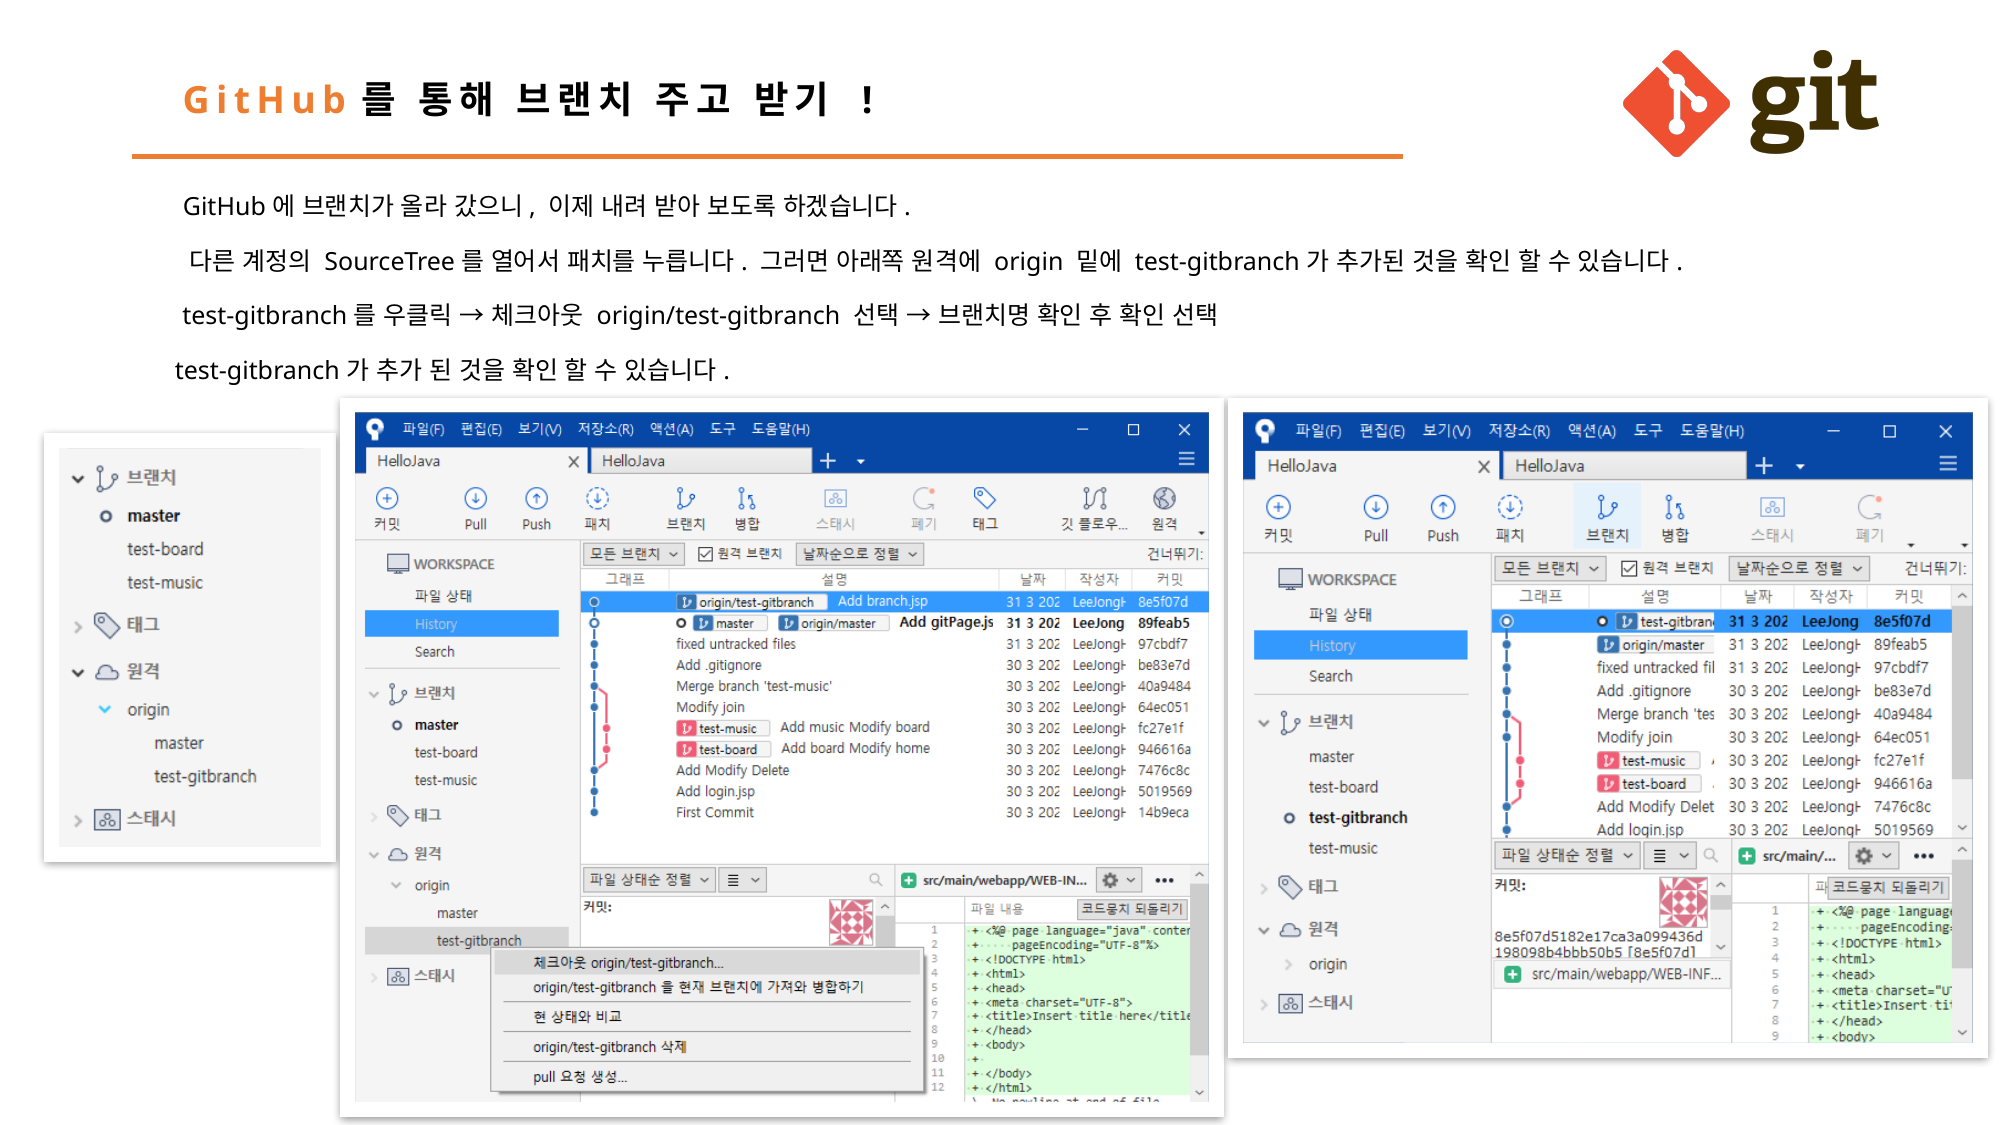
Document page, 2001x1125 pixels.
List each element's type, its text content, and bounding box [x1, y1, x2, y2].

text_box test-gitbranch를 우클릭 → 체크아웃 origin/test-gitbranch 선택 → 브랜치명 확인 후 확인 선택 [167, 277, 1235, 338]
picture [1242, 412, 1974, 1044]
picture [58, 447, 322, 848]
picture [1623, 50, 1879, 157]
text_box 다른 계정의 SourceTree를 열어서 패치를 누릅니다. 그러면 아래쪽 원격에 origin 밑에 test-gitbranch가 추가된 것을 확인 할 수 있습니다. [174, 222, 1698, 283]
text_box test-gitbranch가 추가 된 것을 확인 할 수 있습니다. [160, 332, 745, 393]
text_box GitHub를 통해 브랜치 주고 받기 ! [167, 68, 888, 129]
picture [354, 412, 1210, 1103]
text_box GitHub에 브랜치가 올라 갔으니, 이제 내려 받아 보도록 하겠습니다. [168, 168, 926, 228]
